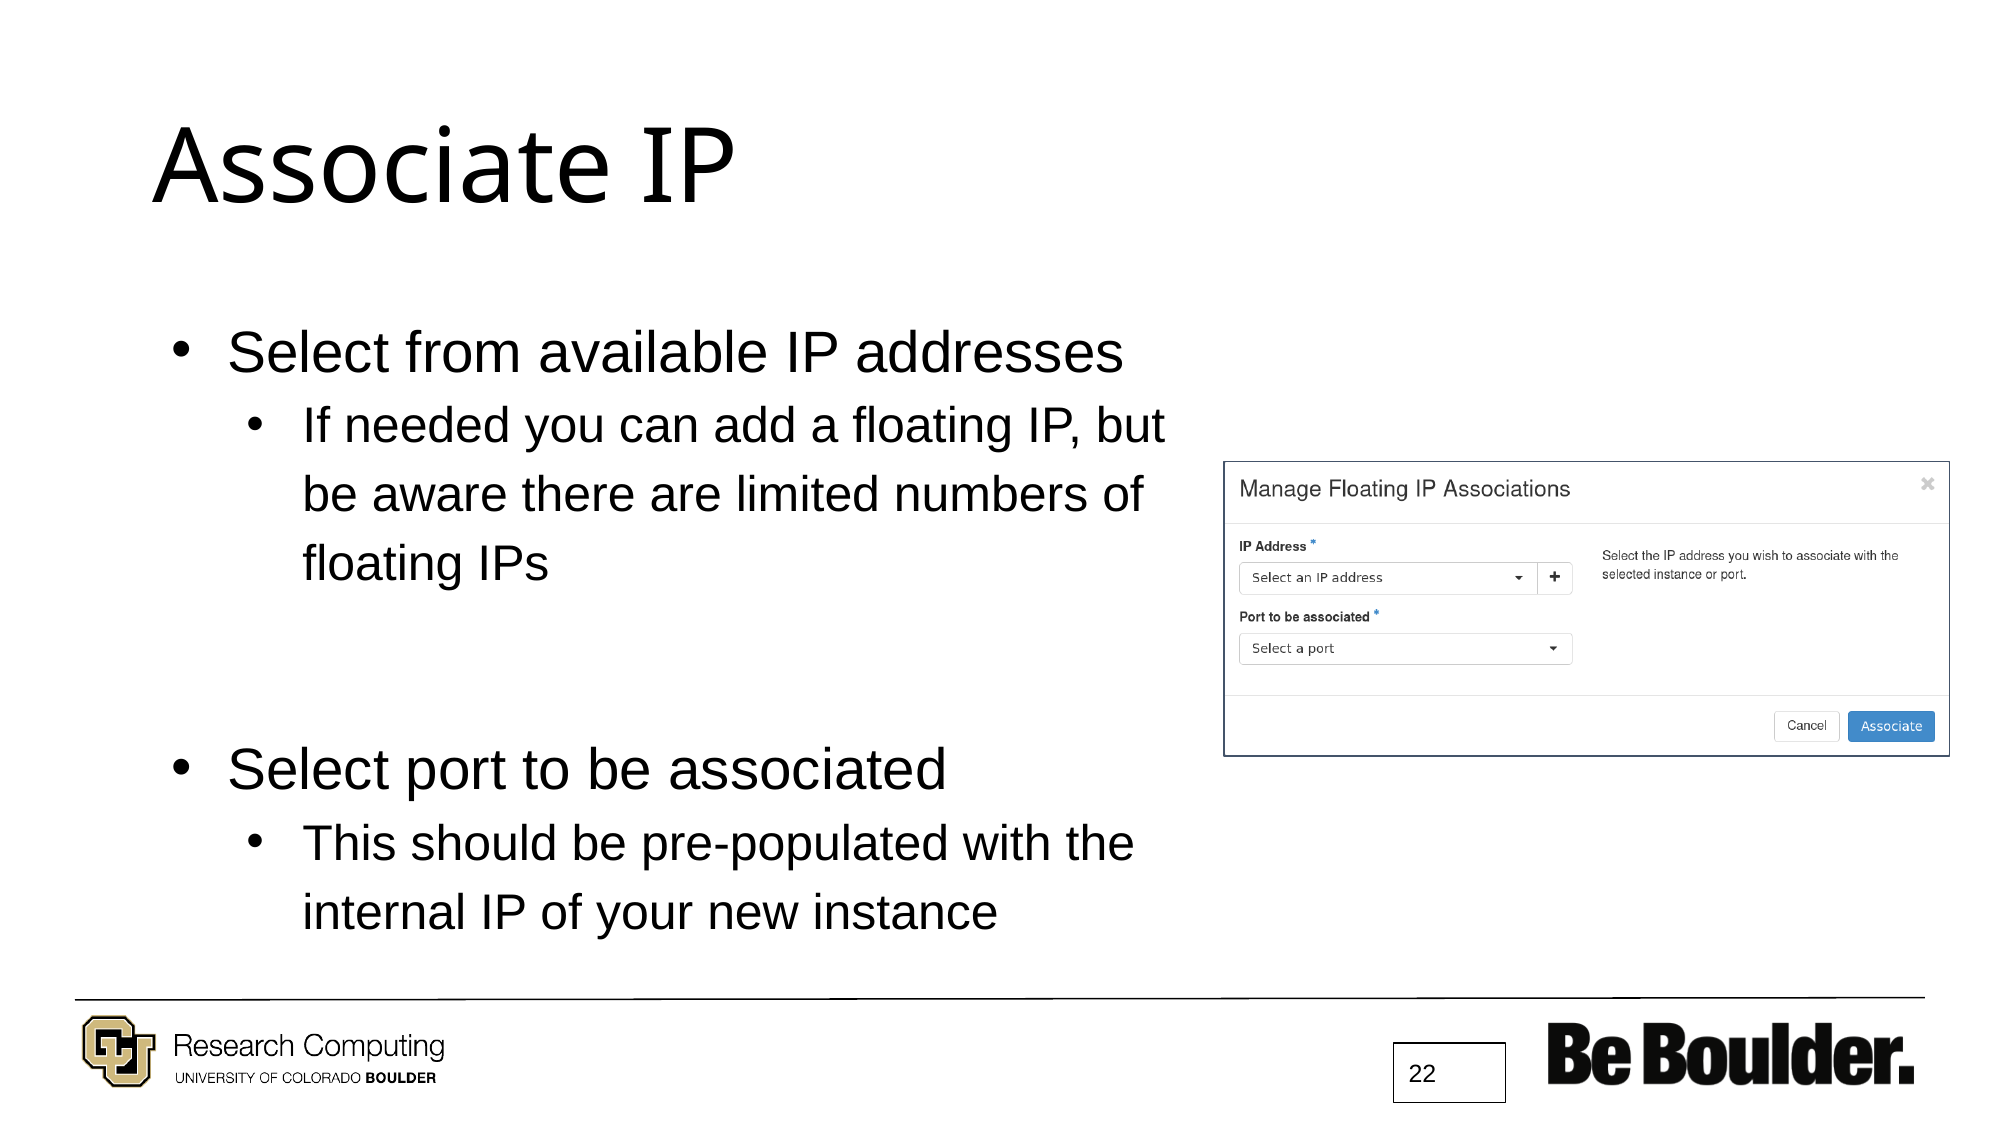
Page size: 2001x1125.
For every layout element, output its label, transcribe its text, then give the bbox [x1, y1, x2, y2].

picture [1524, 1015, 1938, 1088]
picture [81, 1015, 444, 1088]
title Associate IP [137, 59, 1863, 278]
picture [1224, 461, 1950, 756]
slide_number ‹#› [1393, 1042, 1506, 1103]
list Select from available IP addresses If needed you can add a floating IP, but be aware there are limited numbers of floating IPs Select port to be associated This should be pre-populated with the internal IP of your new instance [137, 296, 1207, 979]
